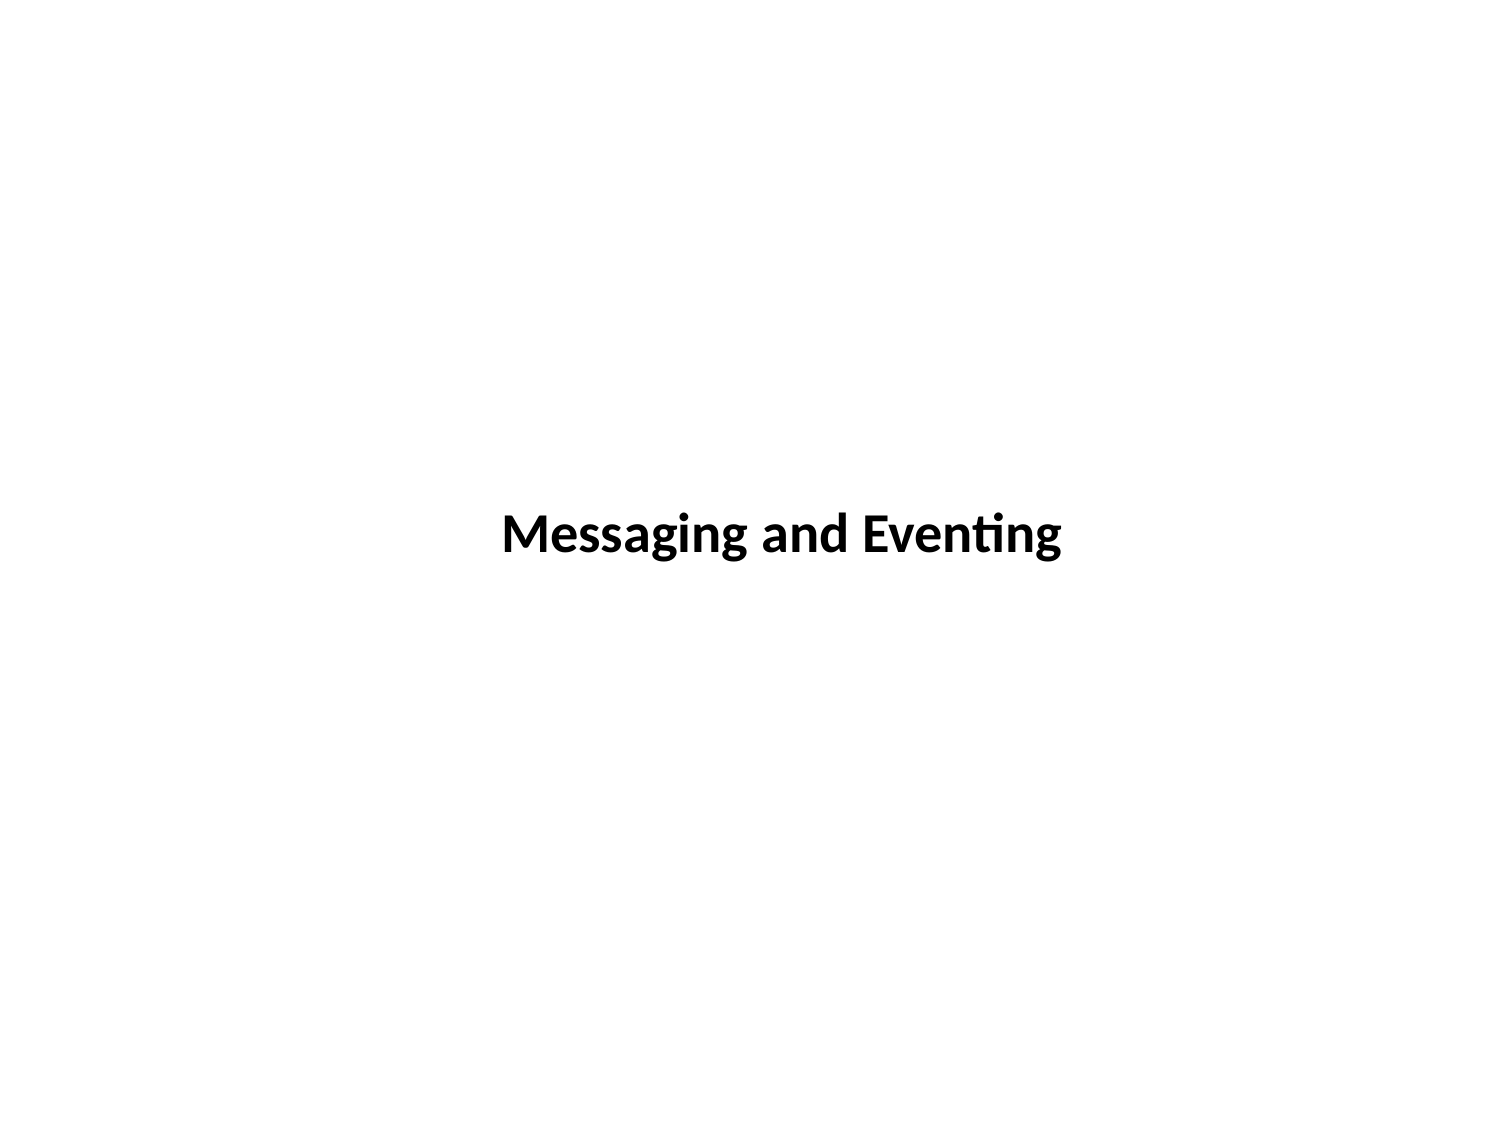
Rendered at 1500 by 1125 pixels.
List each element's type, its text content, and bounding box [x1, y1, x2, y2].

text_box Messaging and Eventing [486, 488, 1087, 571]
